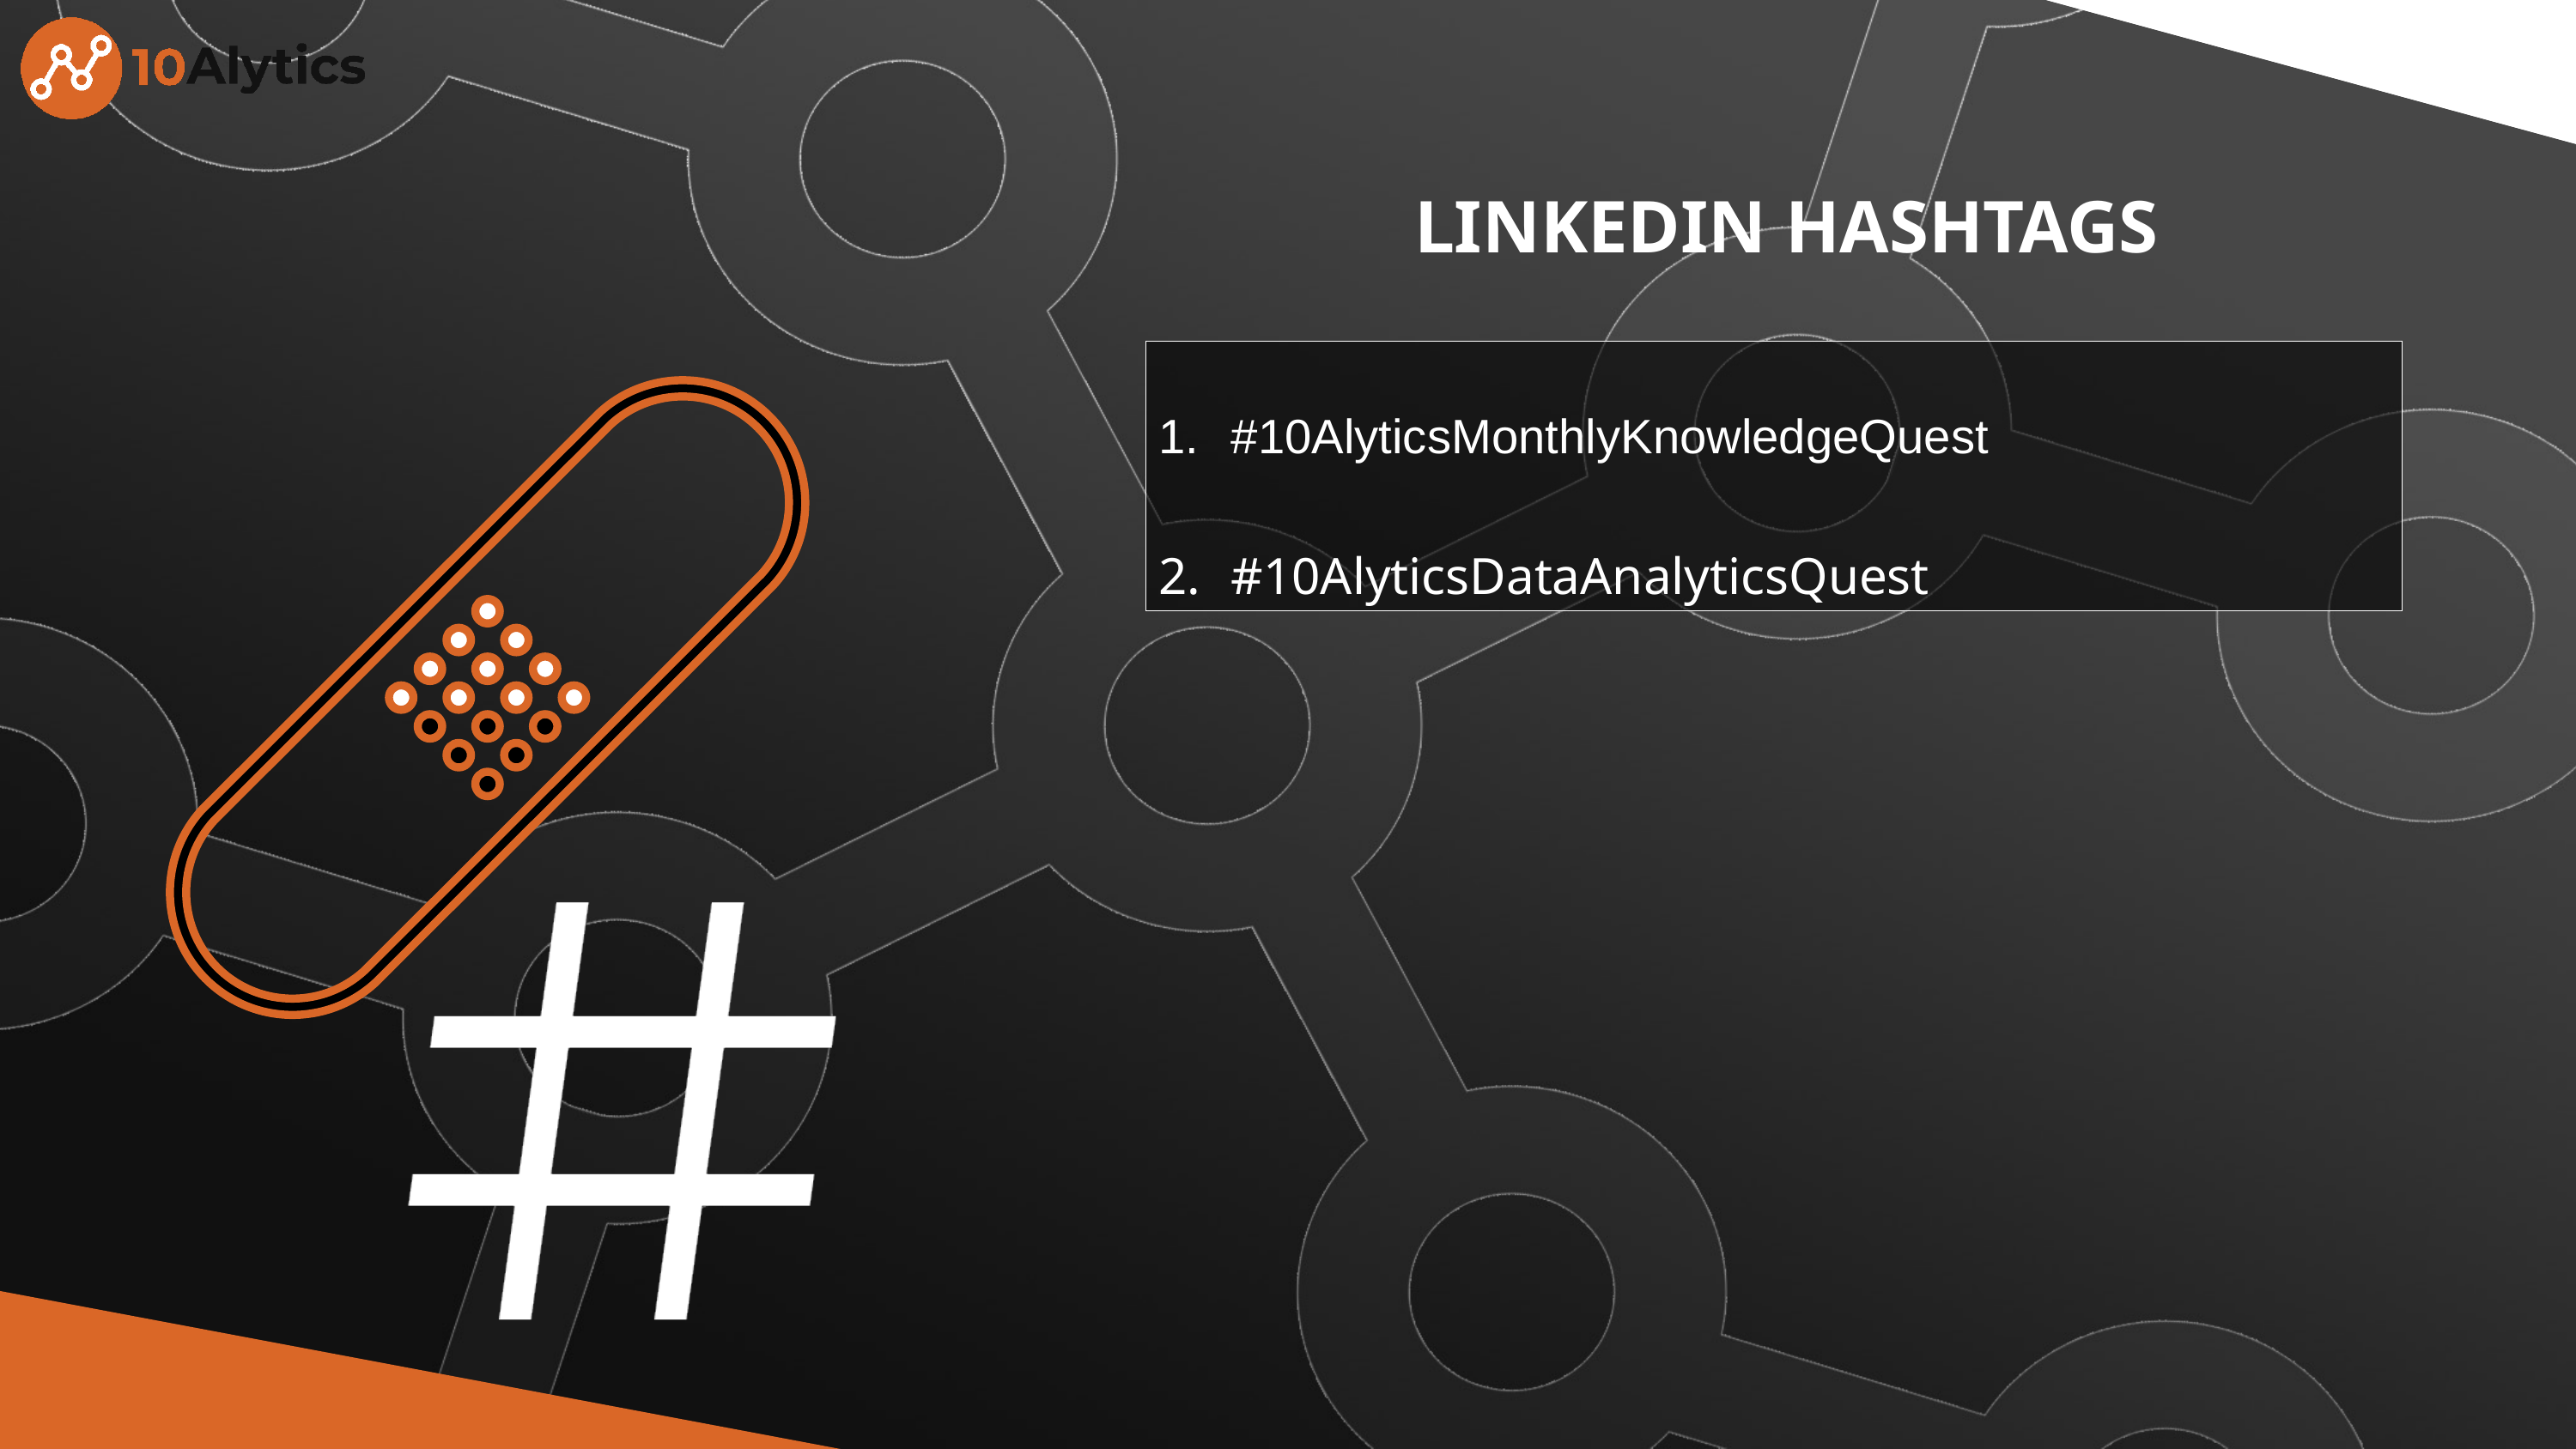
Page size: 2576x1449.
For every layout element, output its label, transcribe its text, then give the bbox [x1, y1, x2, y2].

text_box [169, 379, 806, 1016]
text_box #10AlyticsMonthlyKnowledgeQuest #10AlyticsDataAnalyticsQuest [1145, 341, 2403, 611]
picture [0, 0, 2576, 1449]
text_box LINKEDIN HASHTAGS [1148, 118, 2425, 268]
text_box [1586, 0, 2576, 124]
